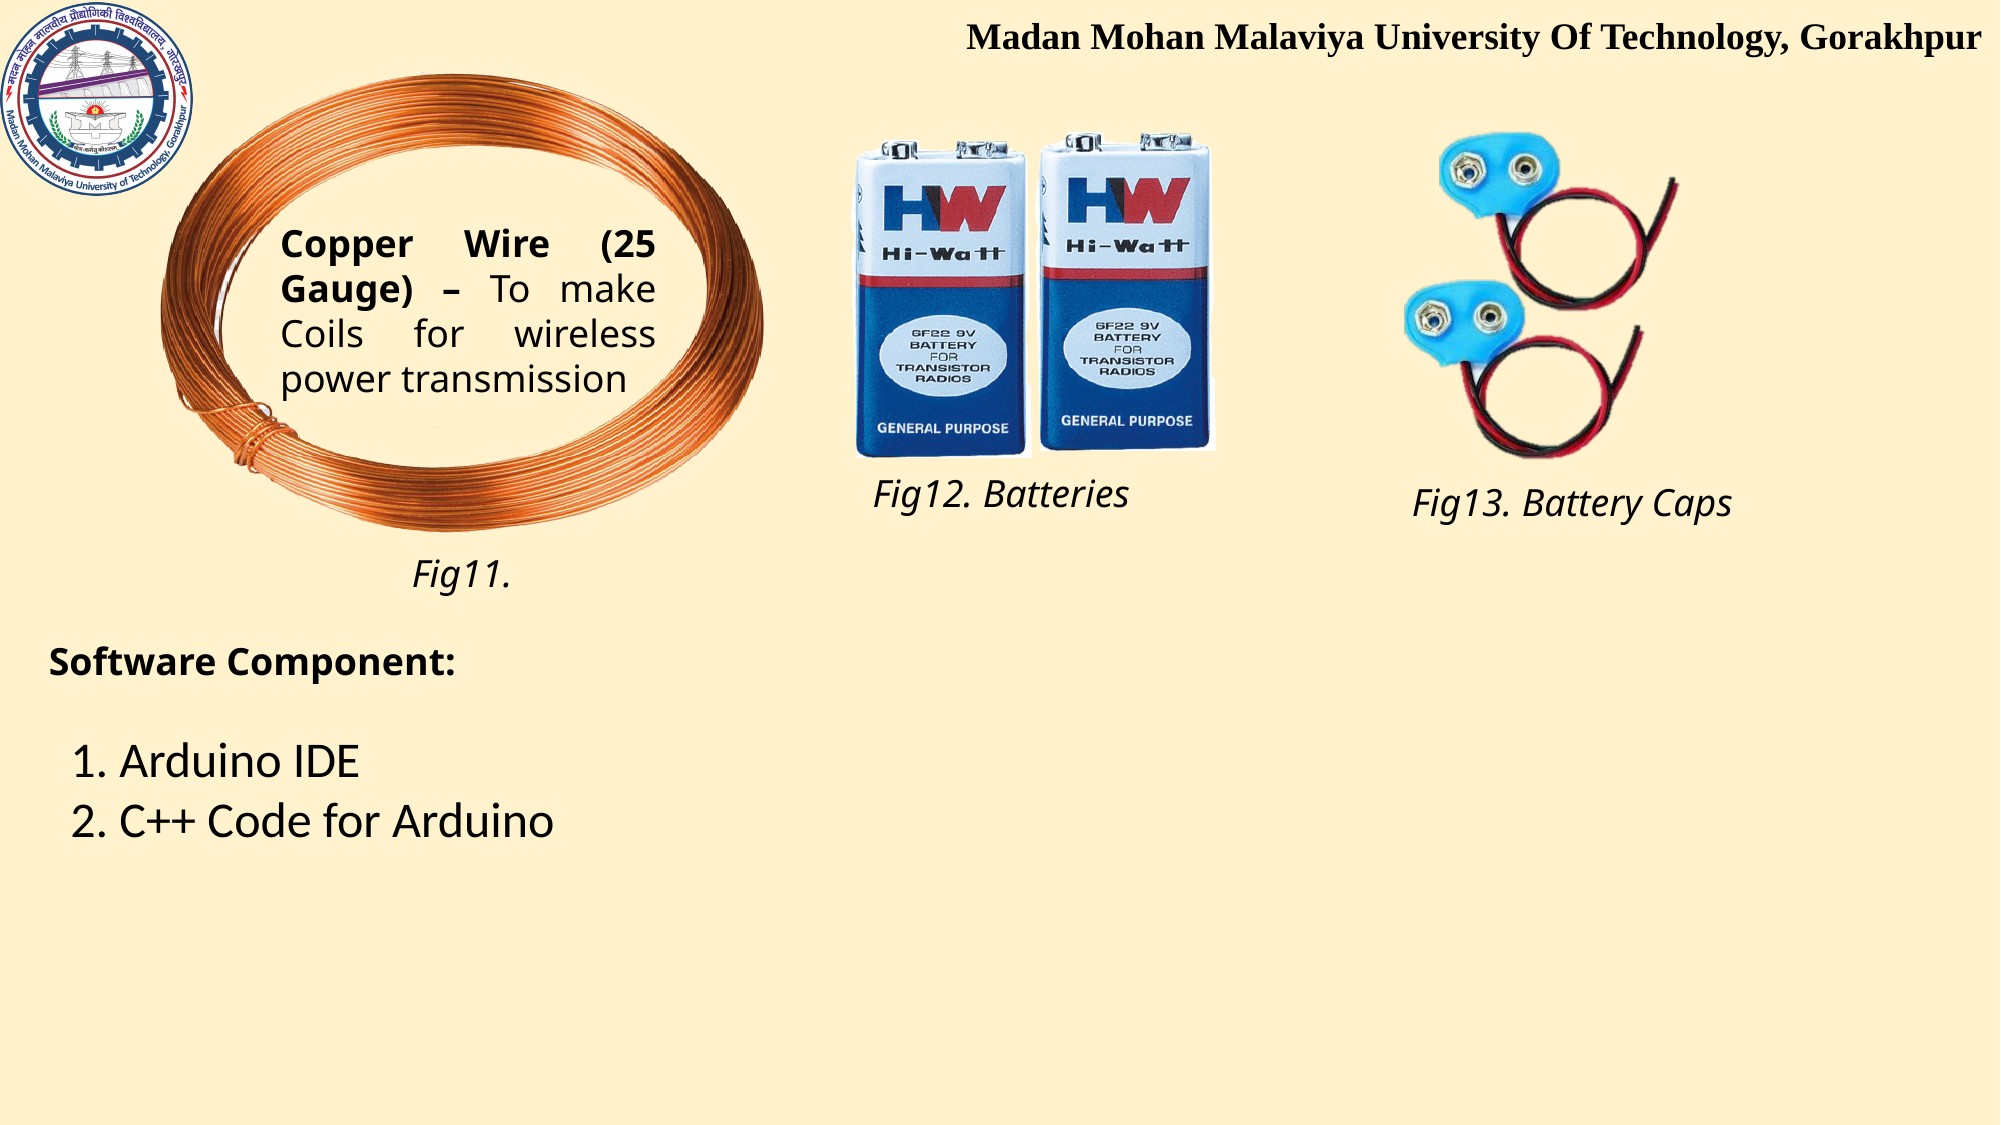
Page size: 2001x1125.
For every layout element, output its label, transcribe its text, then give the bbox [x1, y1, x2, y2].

text_box Software Component: [0, 630, 523, 690]
text_box Madan Mohan Malaviya University Of Technology, Gorakhpur [951, 4, 2000, 65]
picture [0, 2, 1312, 533]
text_box 1. Arduino IDE 2. C++ Code for Arduino [55, 720, 682, 855]
text_box Fig13. Battery Caps [1328, 472, 1817, 532]
text_box Fig12. Batteries [768, 472, 1312, 523]
text_box Fig11. [330, 542, 594, 603]
picture [1398, 88, 1690, 494]
